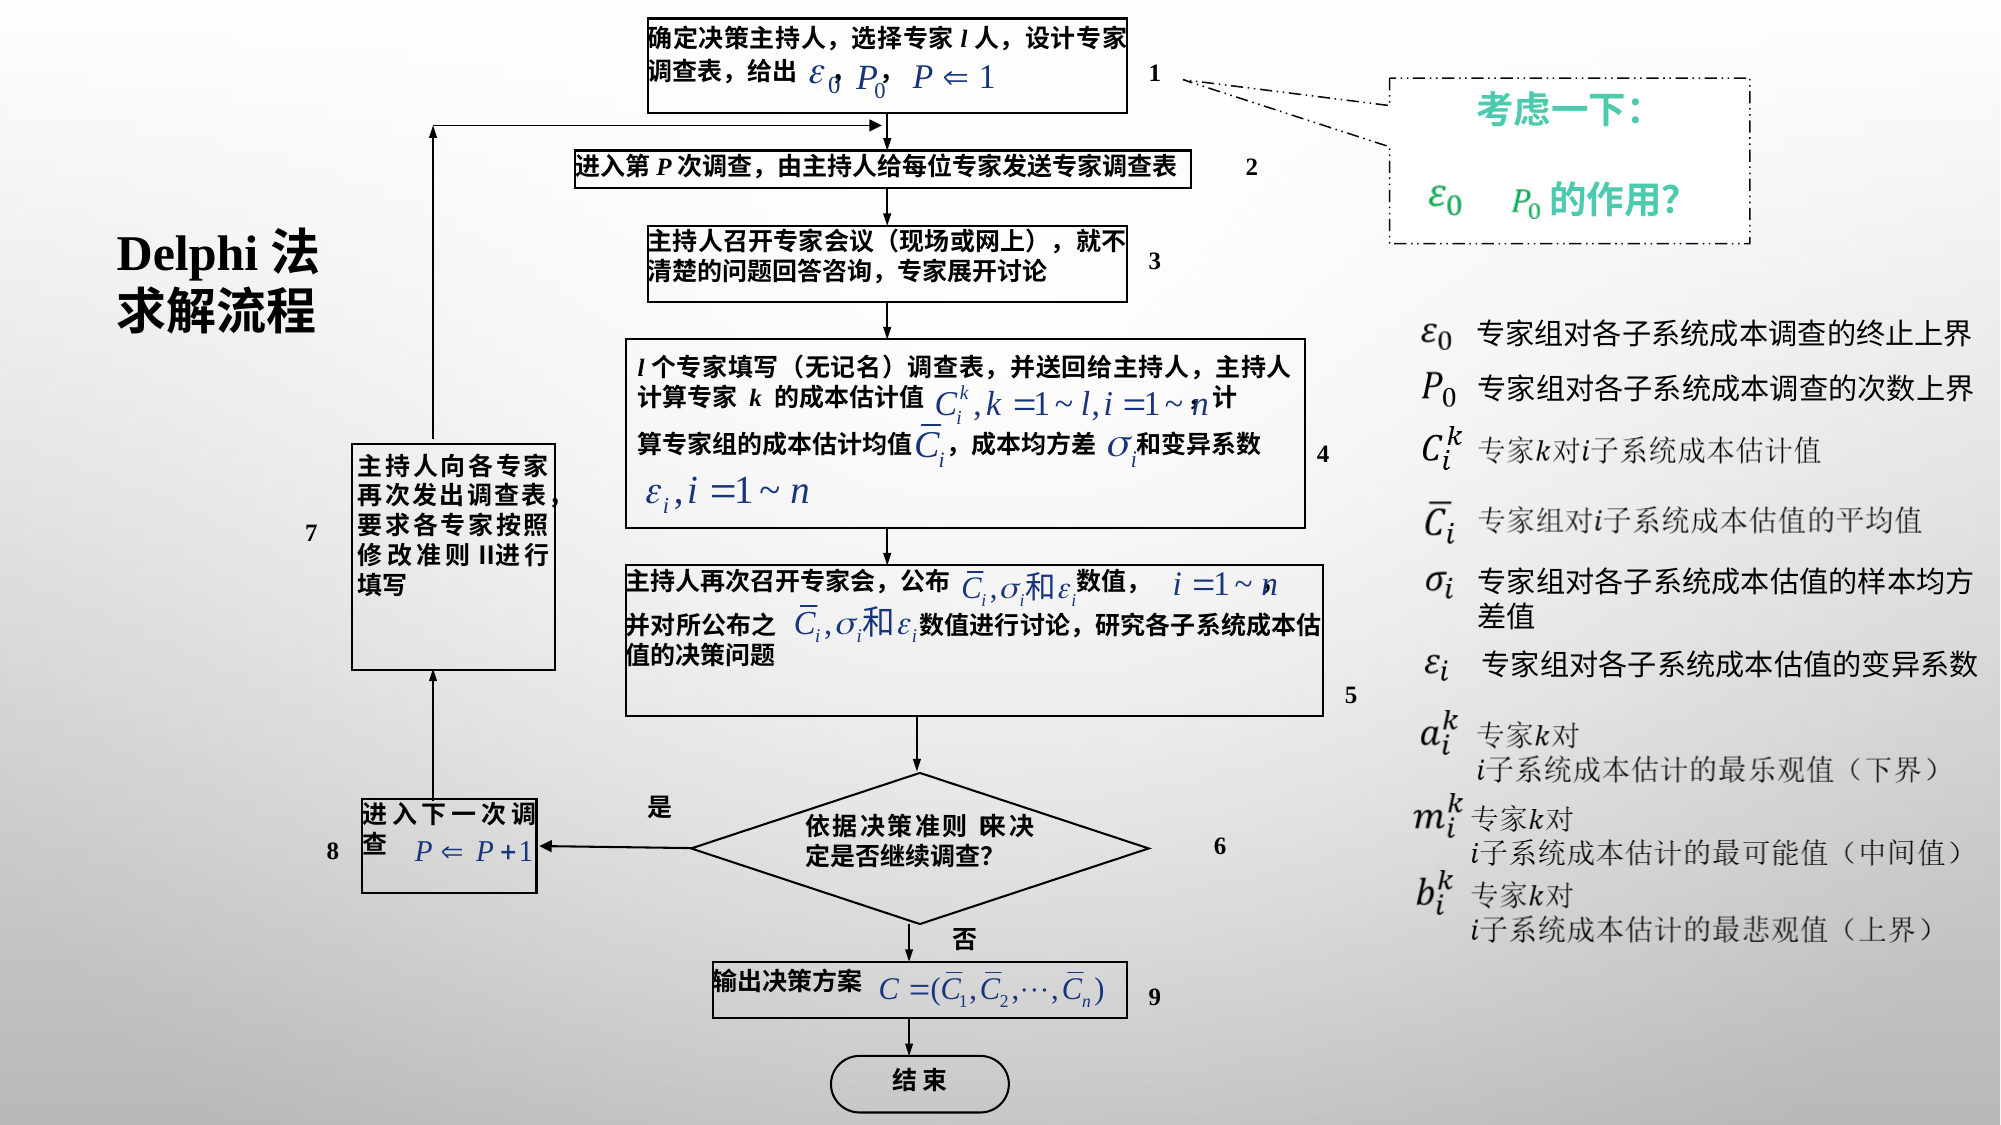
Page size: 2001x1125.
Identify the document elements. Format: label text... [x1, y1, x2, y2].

text_box 主持人再次召开专家会，公布 数值， ， 并对所公布之 数值进行讨论，研究各子系统成本估值的决策问题 [625, 565, 1324, 717]
text_box 确定决策主持人，选择专家l人，设计专家调查表，给出 ， ， [647, 18, 1127, 113]
text_box [912, 714, 922, 772]
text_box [909, 416, 952, 475]
text_box [883, 112, 892, 151]
text_box 专家组对各子系统成本估值的样本均方差值 [1462, 555, 1993, 641]
text_box 4 [1316, 437, 1339, 476]
text_box [433, 119, 882, 132]
text_box Delphi法求解流程 [116, 220, 327, 341]
text_box 6 [1213, 829, 1236, 868]
picture [0, 0, 2000, 1125]
text_box 1 [1148, 56, 1171, 94]
text_box 3 [1148, 244, 1171, 283]
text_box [906, 56, 996, 96]
text_box 否 [952, 923, 975, 962]
text_box 进入下一次调查 [362, 798, 537, 894]
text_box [957, 564, 1081, 613]
text_box 主持人召开专家会议（现场或网上），就不清楚的问题回答咨询，专家展开讨论 [647, 225, 1127, 302]
text_box 5 [1344, 678, 1367, 717]
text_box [638, 463, 817, 522]
text_box 专家组对各子系统成本调查的次数上界 [1466, 363, 1990, 414]
text_box 结 束 [830, 1055, 1009, 1113]
text_box 是 [647, 791, 670, 830]
text_box 依据决策准则Ⅰ来决定是否继续调查？ [692, 772, 1149, 924]
text_box 主持人向各专家再次发出调查表，要求各专家按照修改准则Ⅱ进行填写 [352, 444, 556, 671]
text_box 进入第P次调查，由主持人给每位专家发送专家调查表 [575, 150, 1191, 188]
text_box 输出决策方案 [713, 961, 1128, 1019]
text_box [883, 301, 892, 340]
text_box [905, 923, 914, 962]
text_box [790, 598, 922, 650]
text_box 专家组对各子系统成本估值的变异系数 [1466, 638, 1994, 689]
text_box [539, 840, 692, 853]
text_box [883, 188, 892, 226]
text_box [1386, 78, 1750, 244]
text_box 9 [1148, 980, 1171, 1019]
text_box 专家组对各子系统成本调查的终止上界 [1462, 307, 1989, 358]
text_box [409, 834, 534, 868]
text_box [1102, 415, 1144, 476]
text_box 2 [1245, 150, 1268, 188]
text_box [428, 125, 438, 440]
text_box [1168, 564, 1282, 603]
text_box [428, 668, 438, 798]
text_box 7 [305, 516, 327, 555]
text_box [883, 527, 892, 566]
text_box l个专家填写（无记名）调查表，并送回给主持人，主持人计算专家 k 的成本估计值 ，计 算专家组的成本估计均值 ，成本均方差 和变异系数 [625, 339, 1305, 528]
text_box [930, 377, 1214, 431]
text_box 8 [326, 834, 349, 872]
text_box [874, 964, 1108, 1014]
text_box [905, 1018, 914, 1055]
